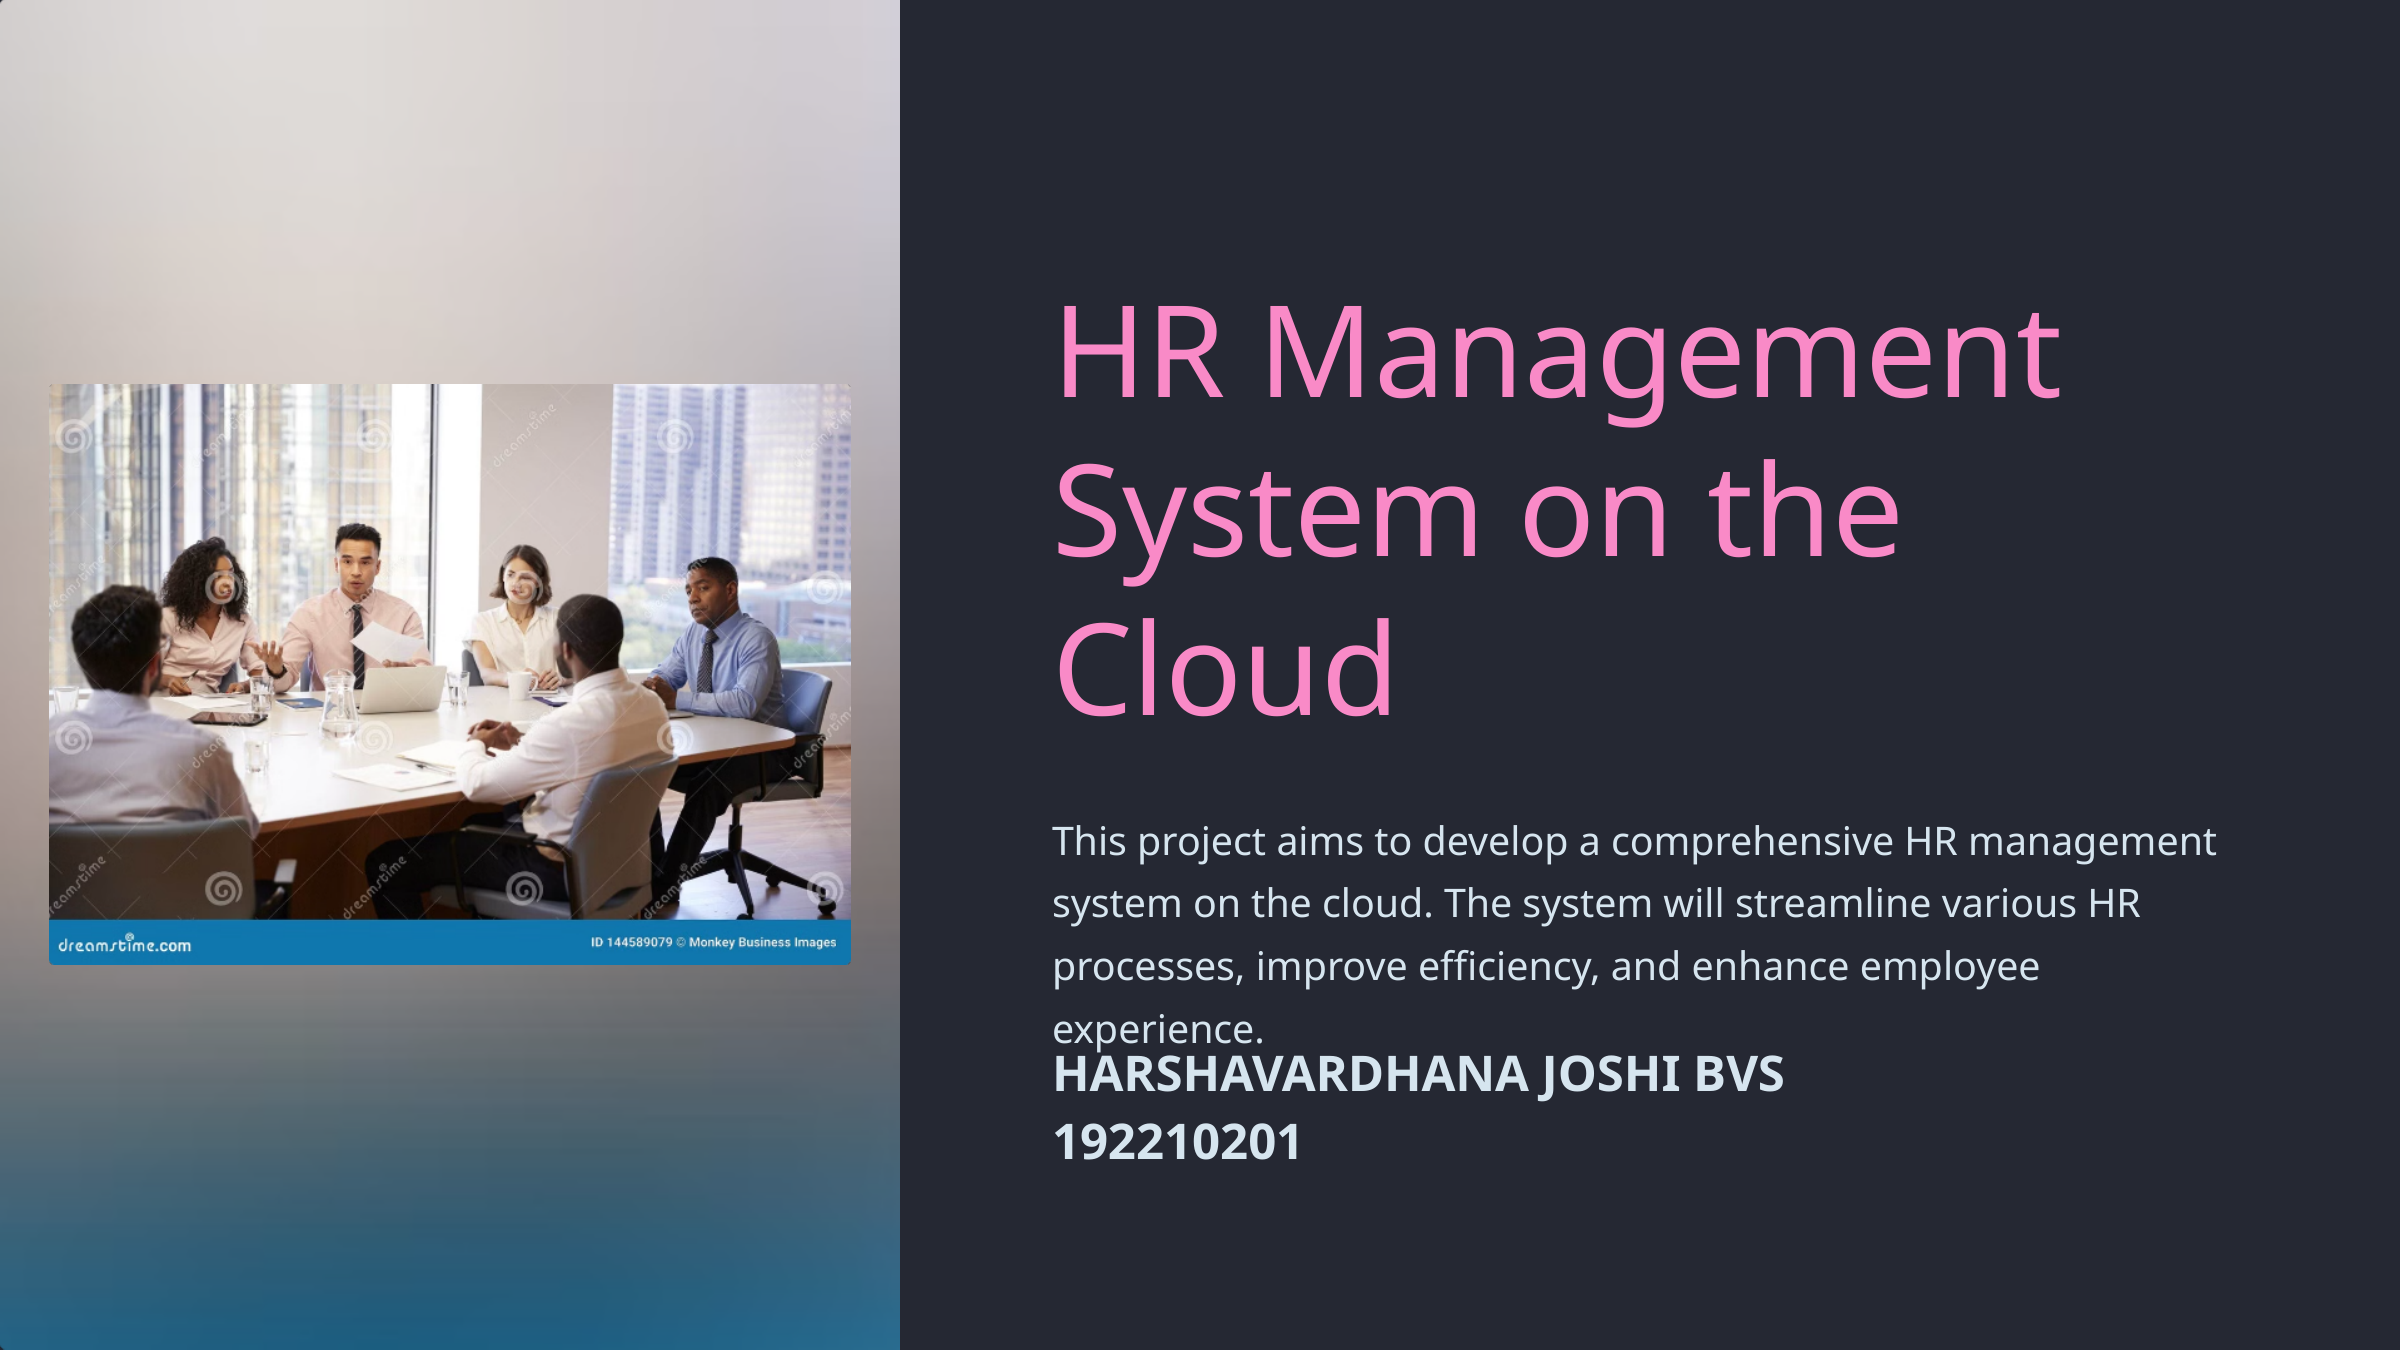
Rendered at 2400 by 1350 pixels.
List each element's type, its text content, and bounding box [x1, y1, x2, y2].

text_box This project aims to develop a comprehensive HR management system on the cloud. The system will streamline various HR processes, improve efficiency, and enhance employee experience. [1037, 792, 2263, 982]
text_box [900, 0, 2400, 1350]
text_box HR Management System on the Cloud [1037, 255, 2263, 734]
picture [0, 0, 900, 1350]
text_box HARSHAVARDHANA JOSHI BVS 192210201 [1037, 1024, 1811, 1194]
